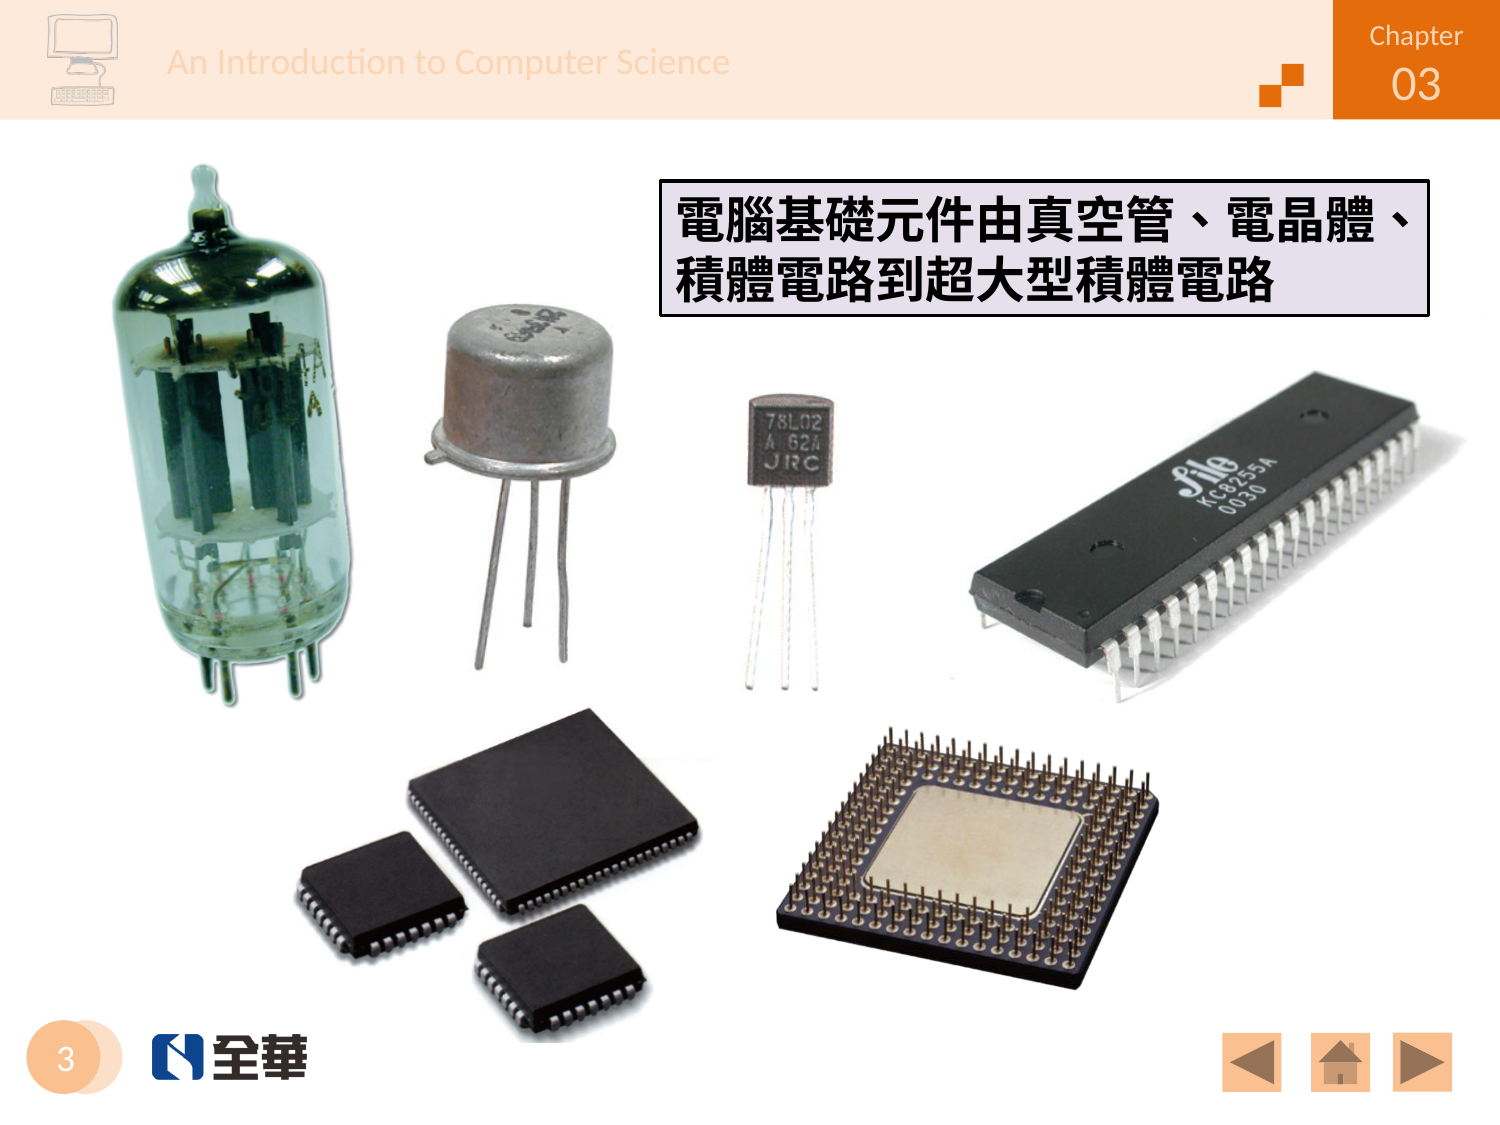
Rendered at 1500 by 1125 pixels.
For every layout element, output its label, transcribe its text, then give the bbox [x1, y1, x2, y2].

picture [47, 14, 118, 106]
text_box 電腦基礎元件由真空管、電晶體、積體電路到超大型積體電路 [660, 181, 1429, 316]
picture [93, 148, 1497, 1080]
picture [413, 291, 623, 675]
